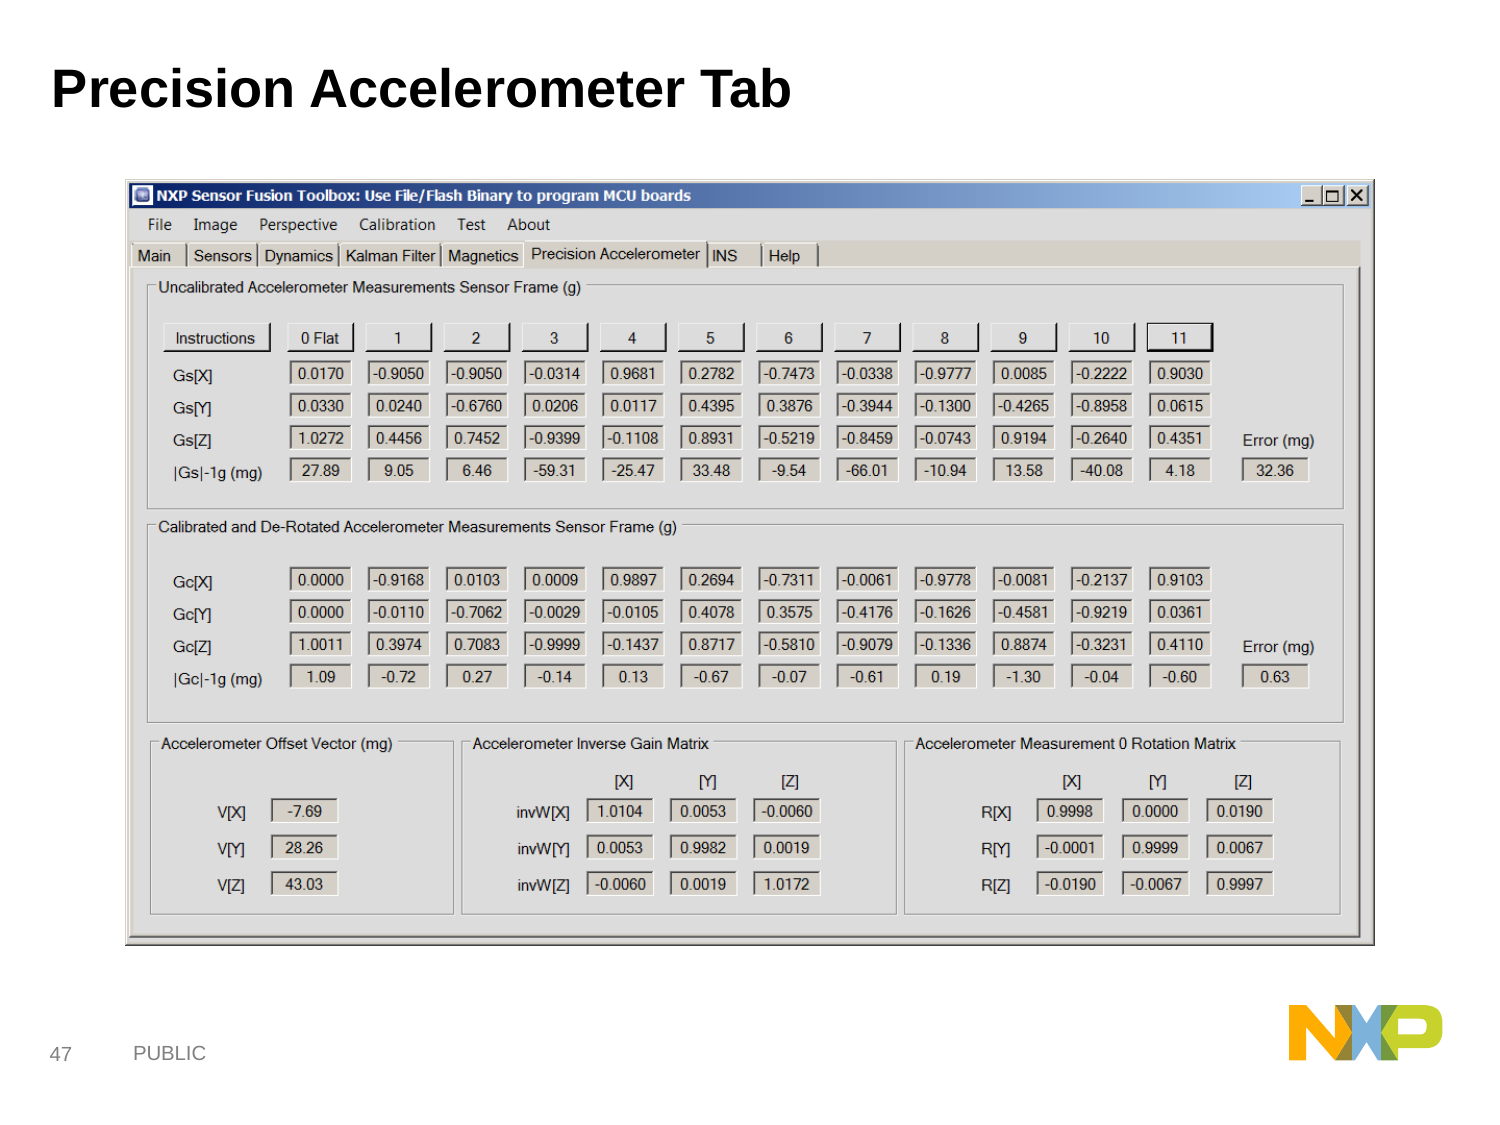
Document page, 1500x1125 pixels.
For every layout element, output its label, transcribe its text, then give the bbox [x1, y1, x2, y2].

title Precision Accelerometer Tab [36, 45, 1472, 154]
picture [124, 178, 1376, 946]
